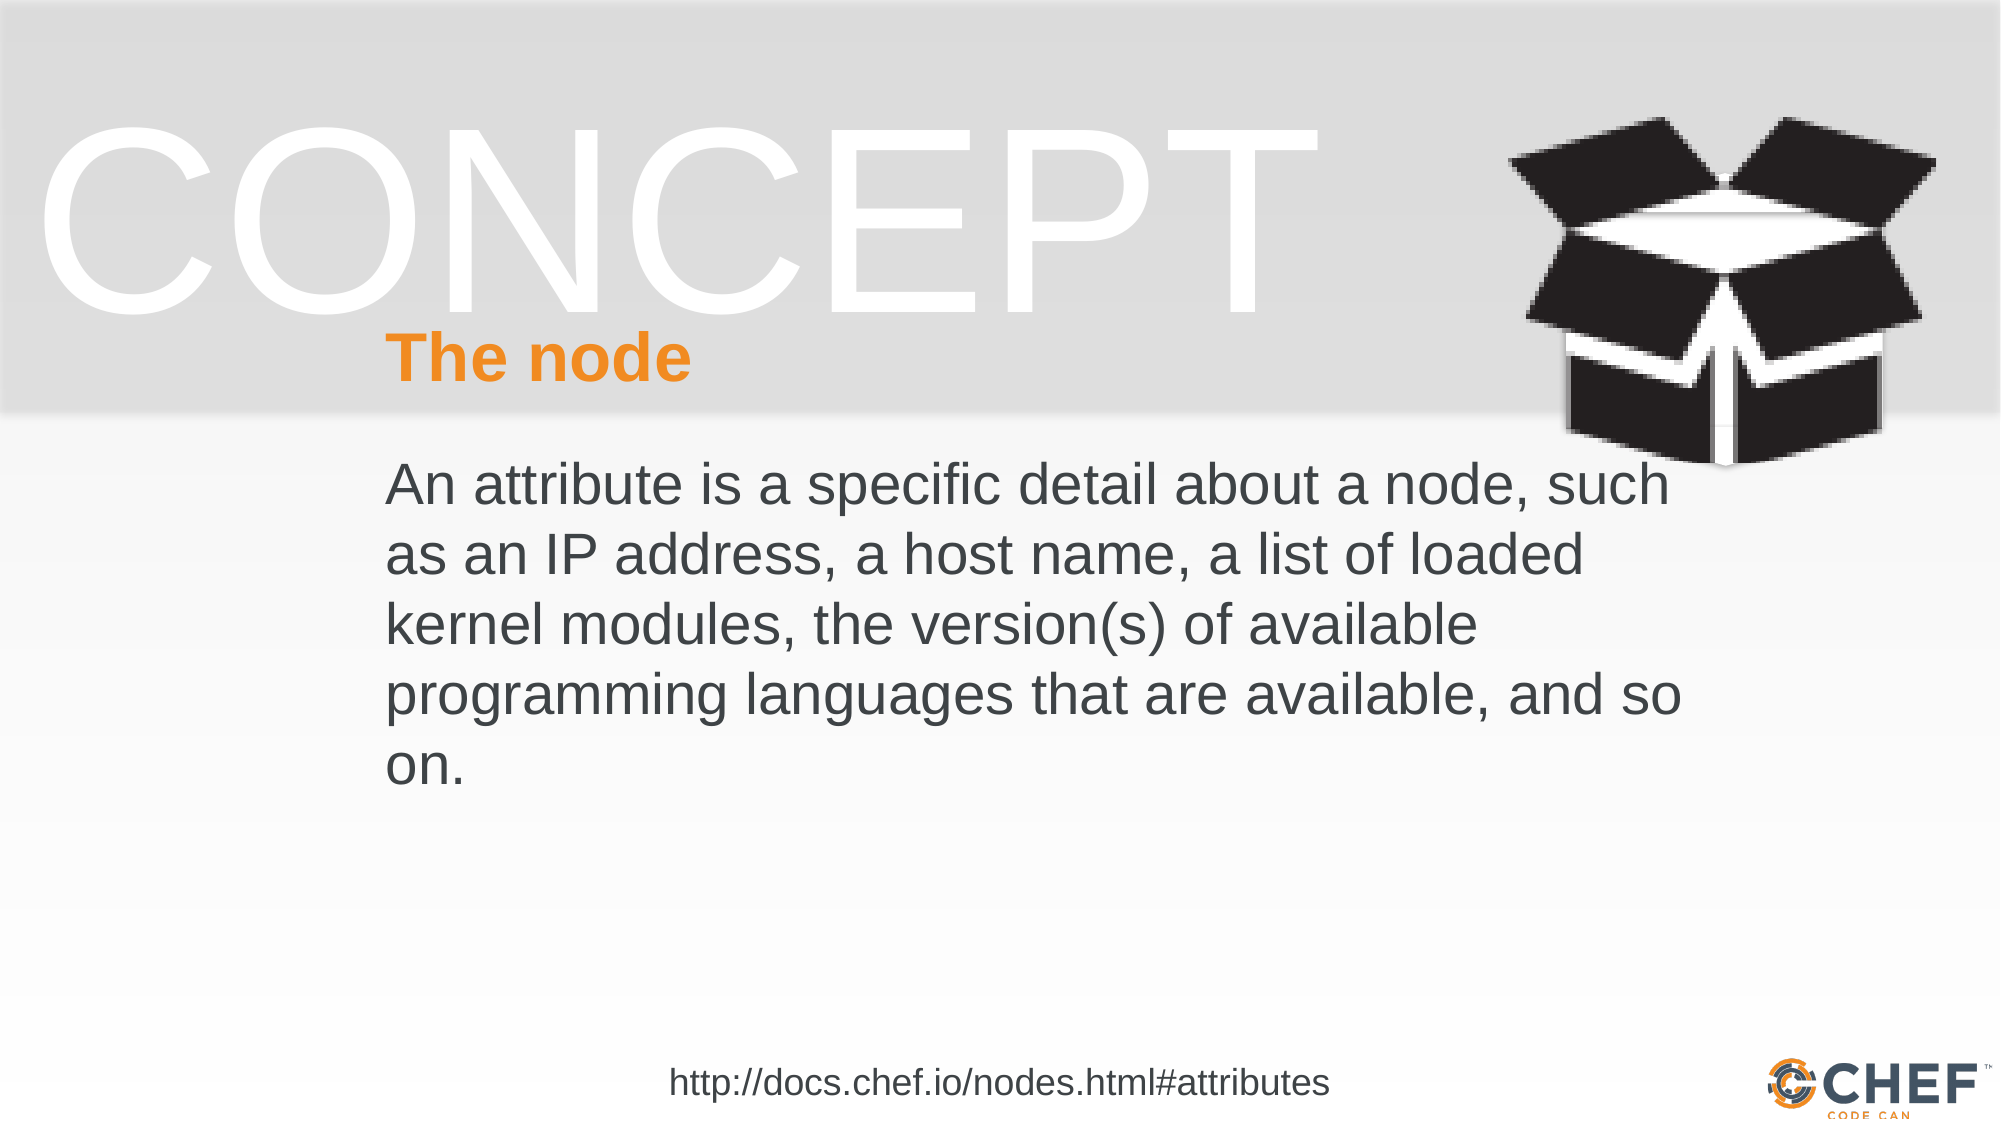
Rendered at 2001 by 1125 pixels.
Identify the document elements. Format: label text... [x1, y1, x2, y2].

title The node [370, 307, 1721, 412]
list http://docs.chef.io/nodes.html#attributes [451, 1048, 1549, 1113]
subtitle An attribute is a specific detail about a node, such as an IP address, a host name, a list of loaded kernel modules, the version(s) of available programming languages that are available, and so on. [370, 431, 1721, 844]
